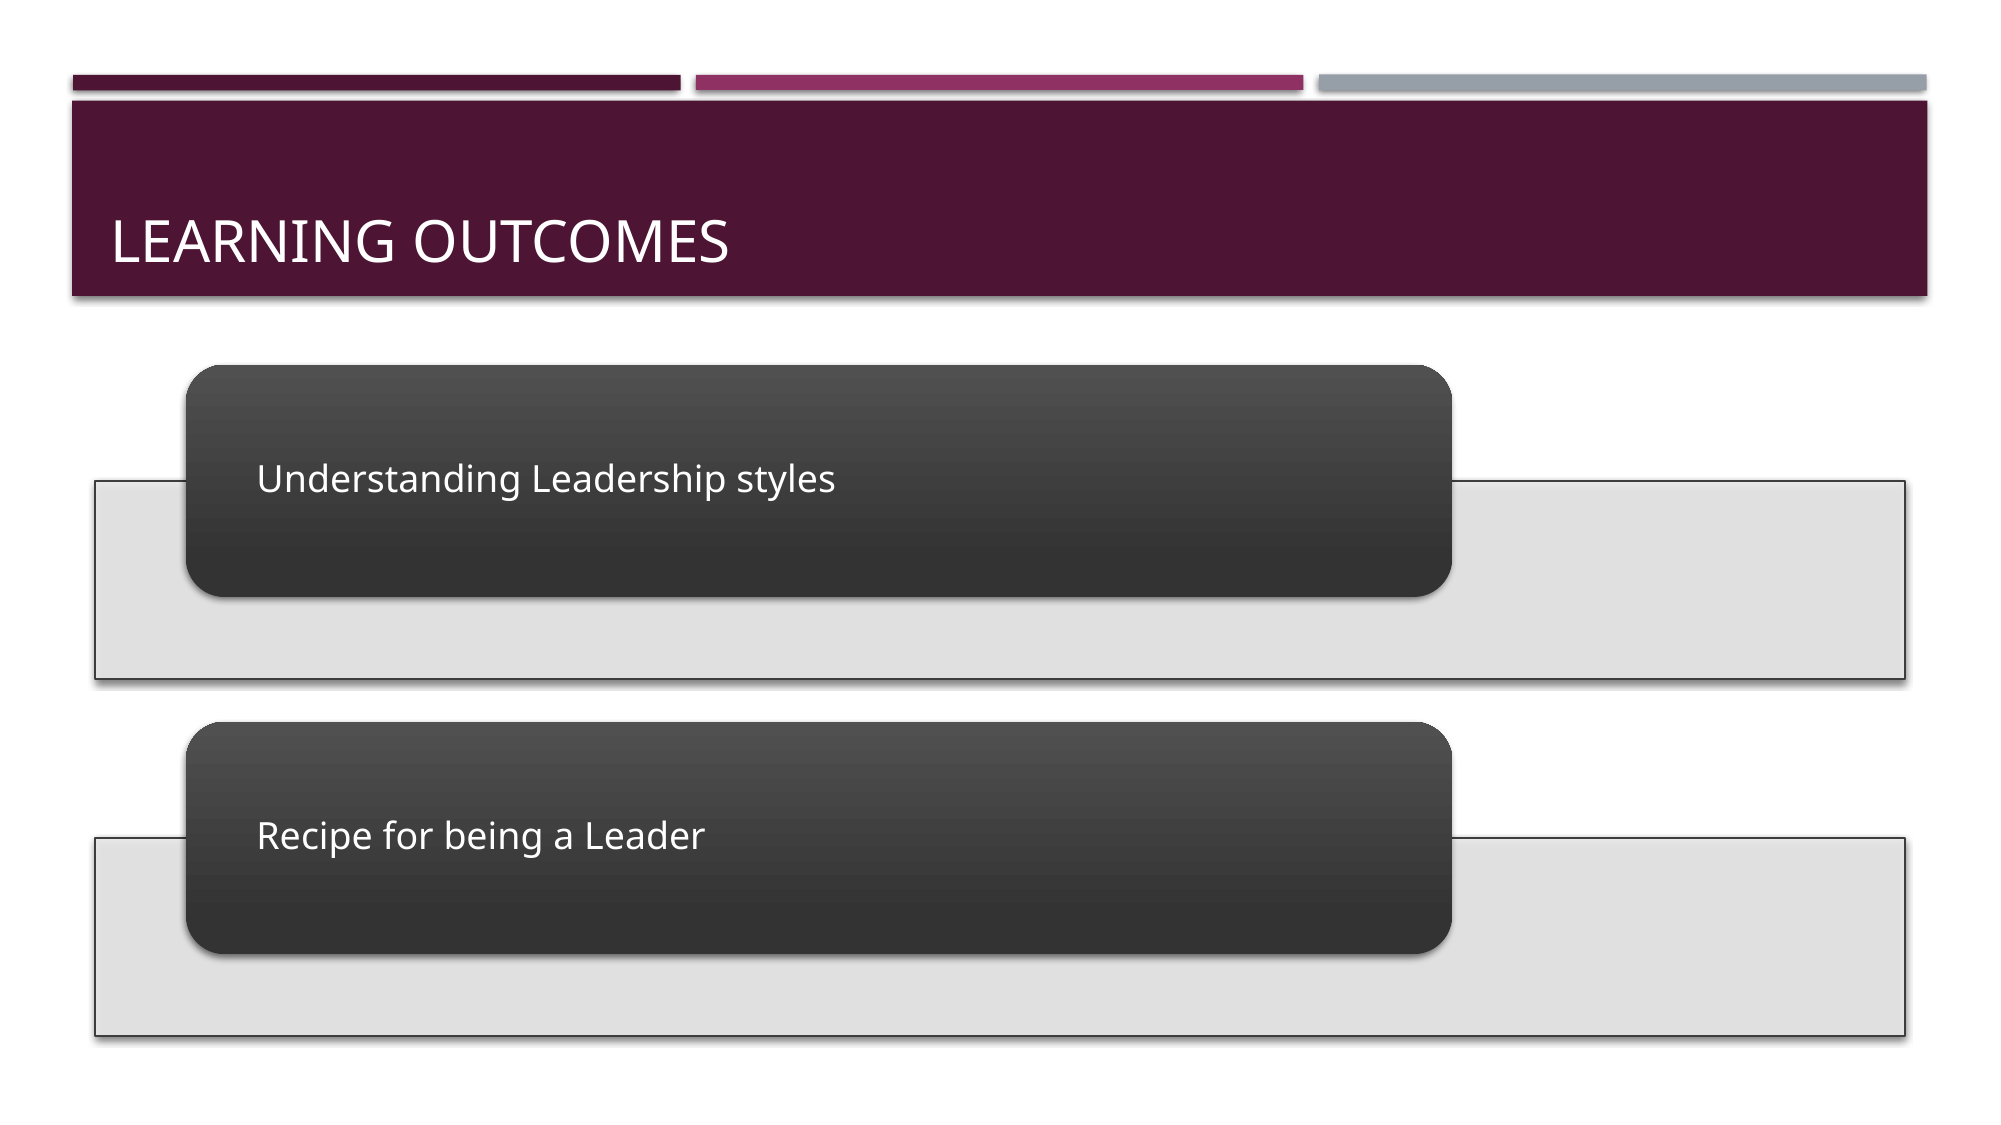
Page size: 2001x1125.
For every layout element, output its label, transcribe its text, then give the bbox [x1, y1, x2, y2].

title LEARNING outcomes [95, 115, 1905, 282]
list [94, 357, 1906, 1044]
